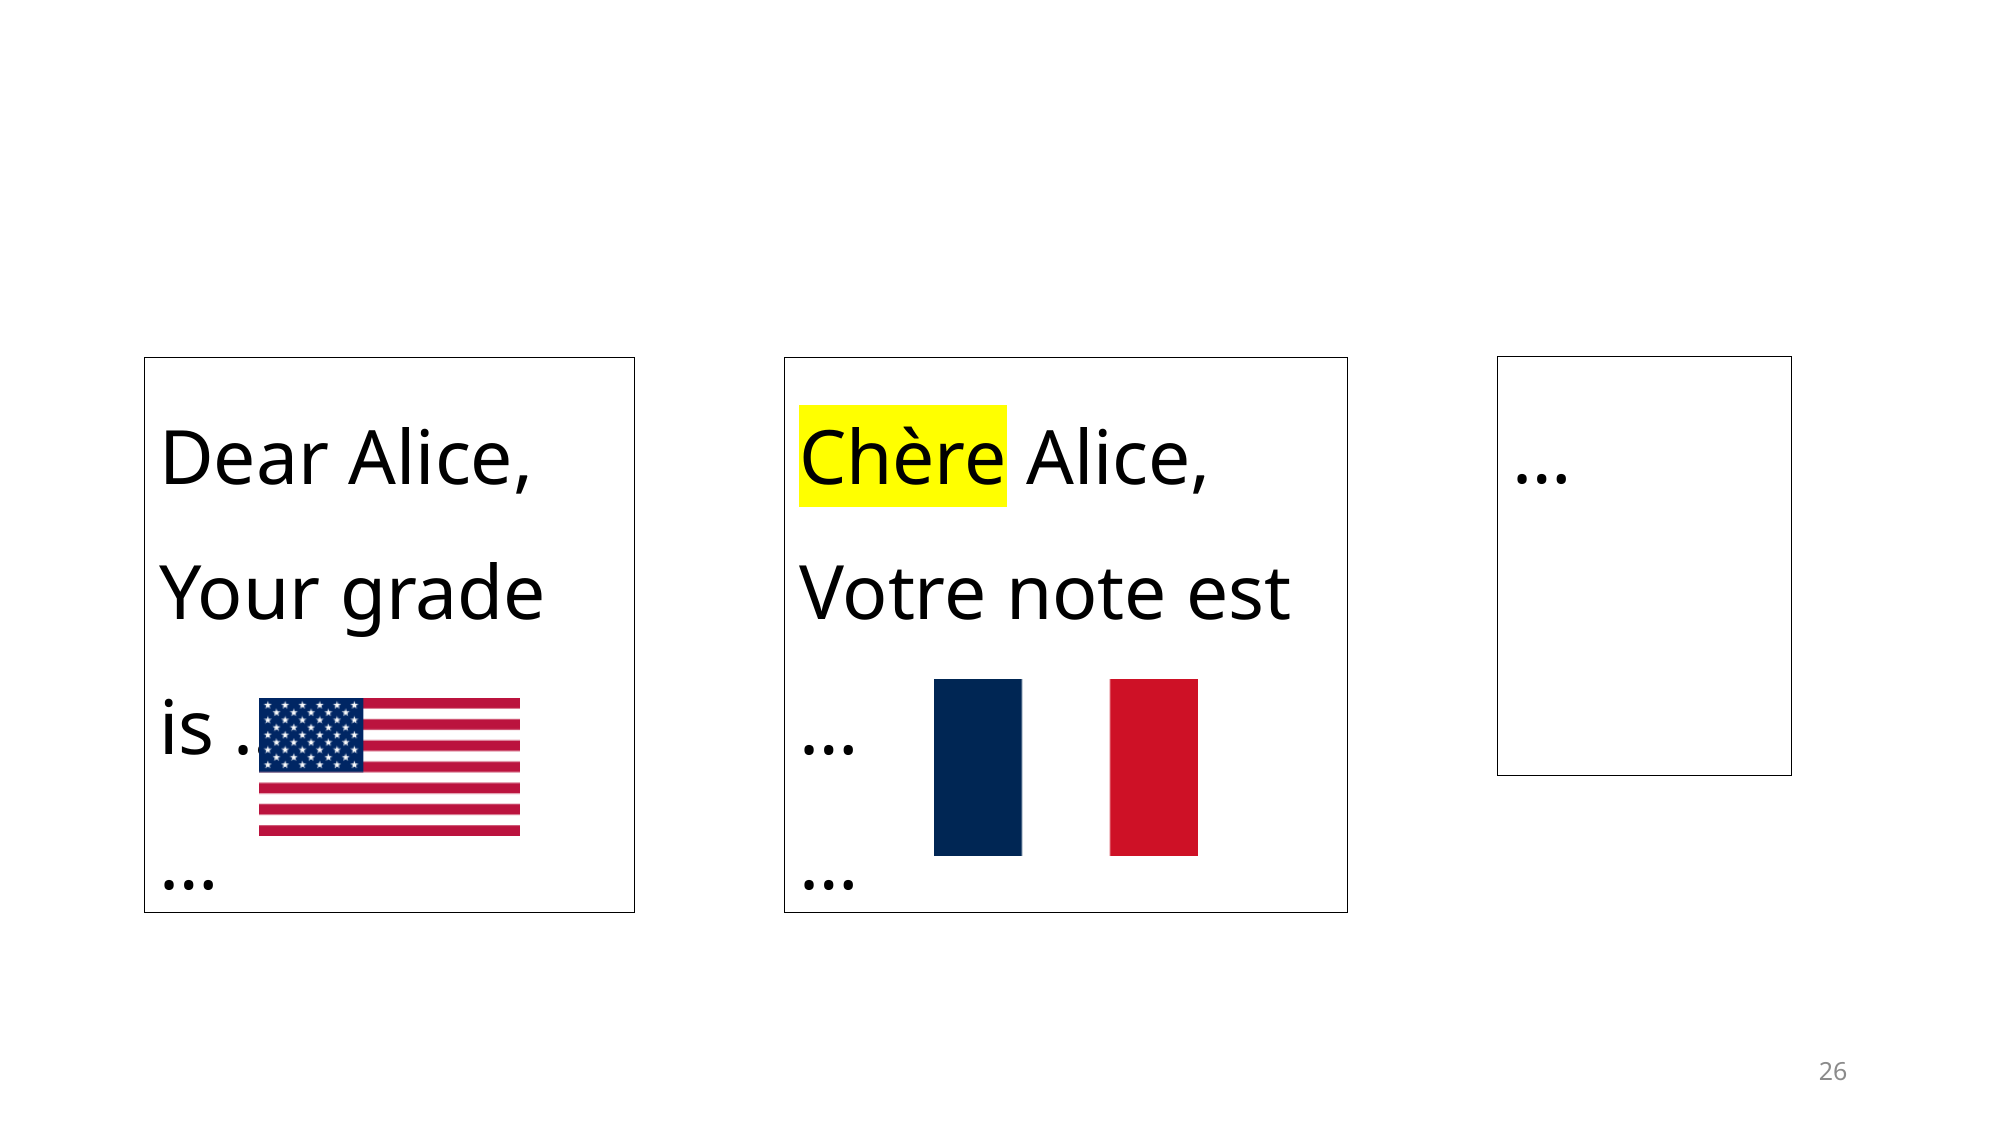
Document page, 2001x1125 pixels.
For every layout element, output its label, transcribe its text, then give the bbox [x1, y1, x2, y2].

picture [259, 698, 520, 837]
slide_number 26 [1412, 1042, 1863, 1103]
text_box … [1497, 356, 1792, 776]
text_box Dear Alice, Your grade is … … [144, 357, 635, 913]
text_box Chère Alice, Votre note est … … [784, 357, 1348, 913]
picture [934, 679, 1198, 856]
